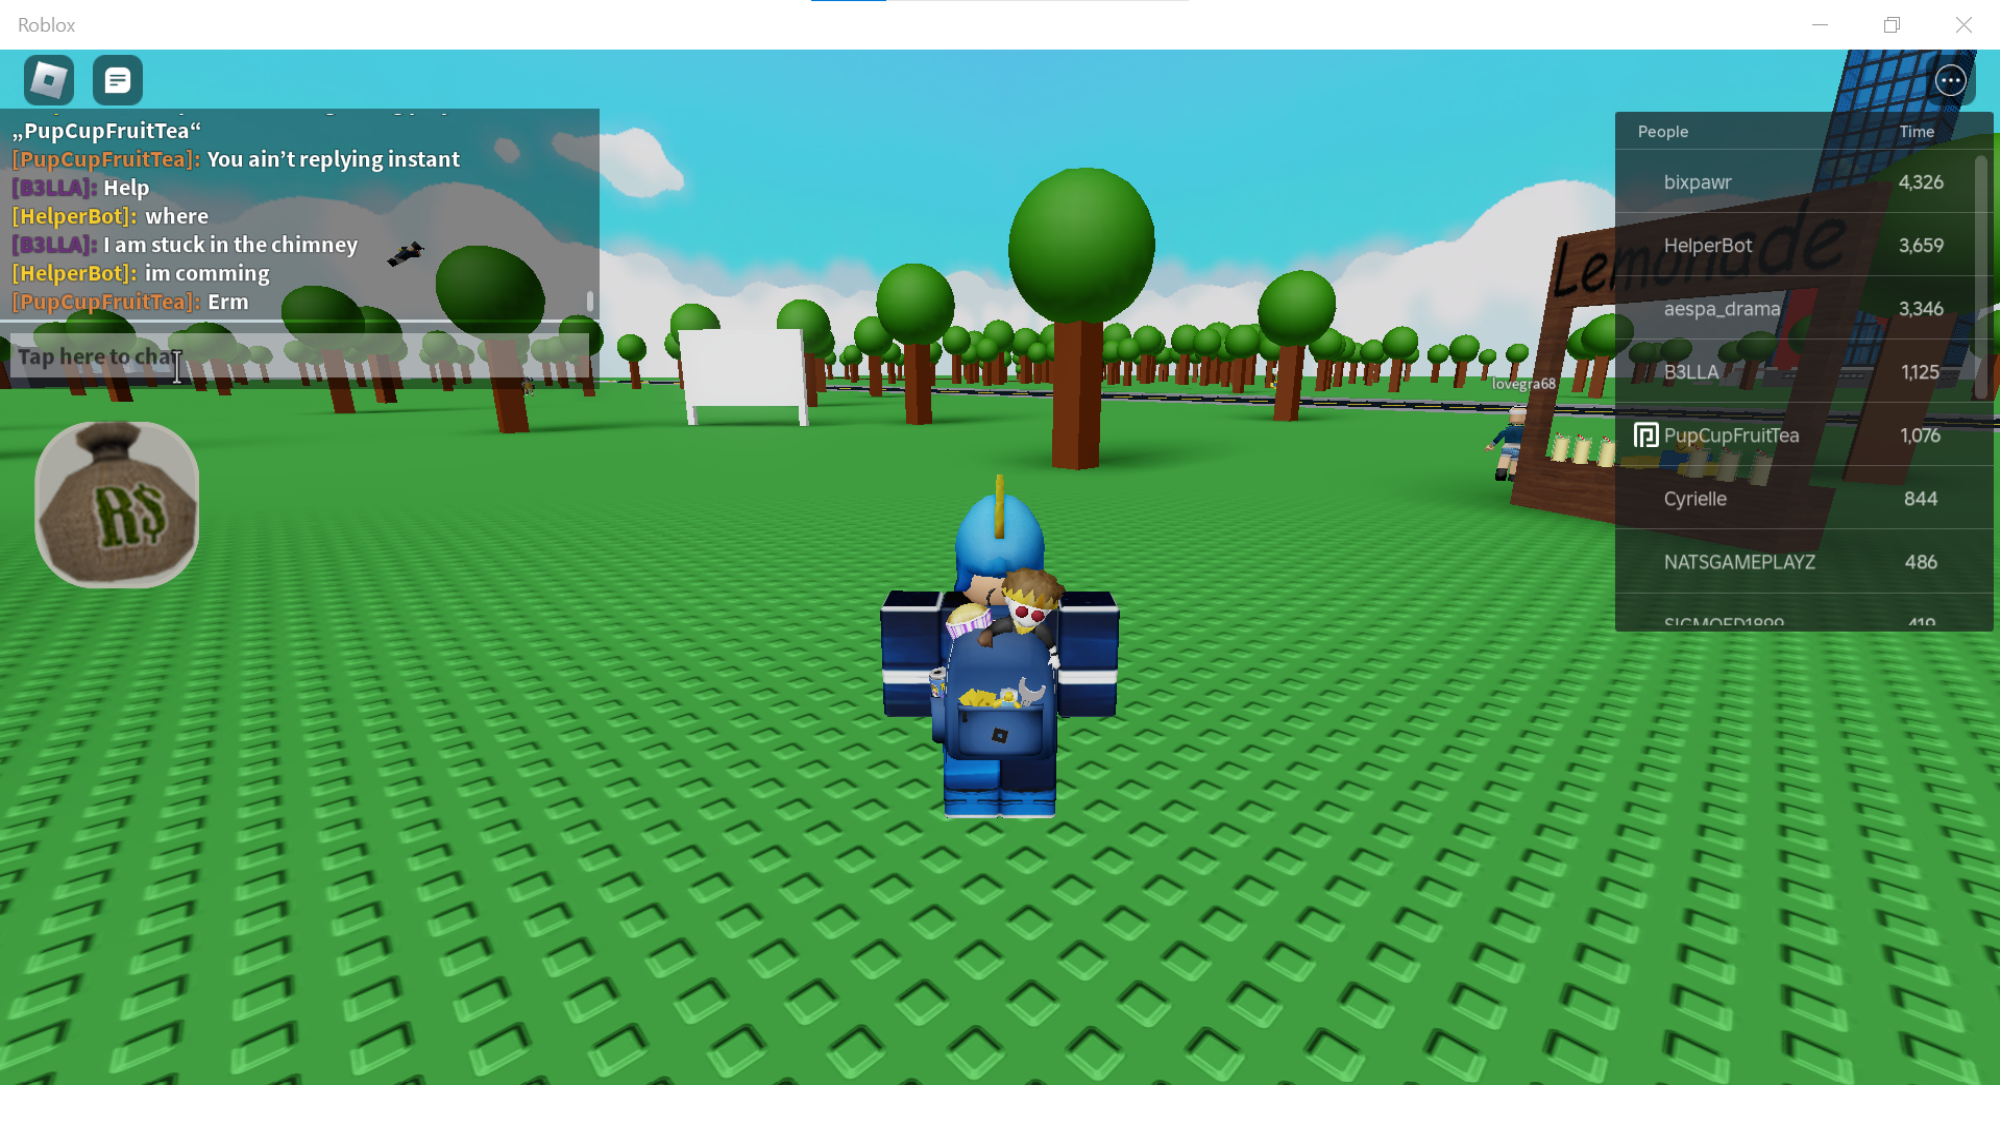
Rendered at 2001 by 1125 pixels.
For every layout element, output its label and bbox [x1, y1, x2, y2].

list [0, 0, 2000, 1085]
